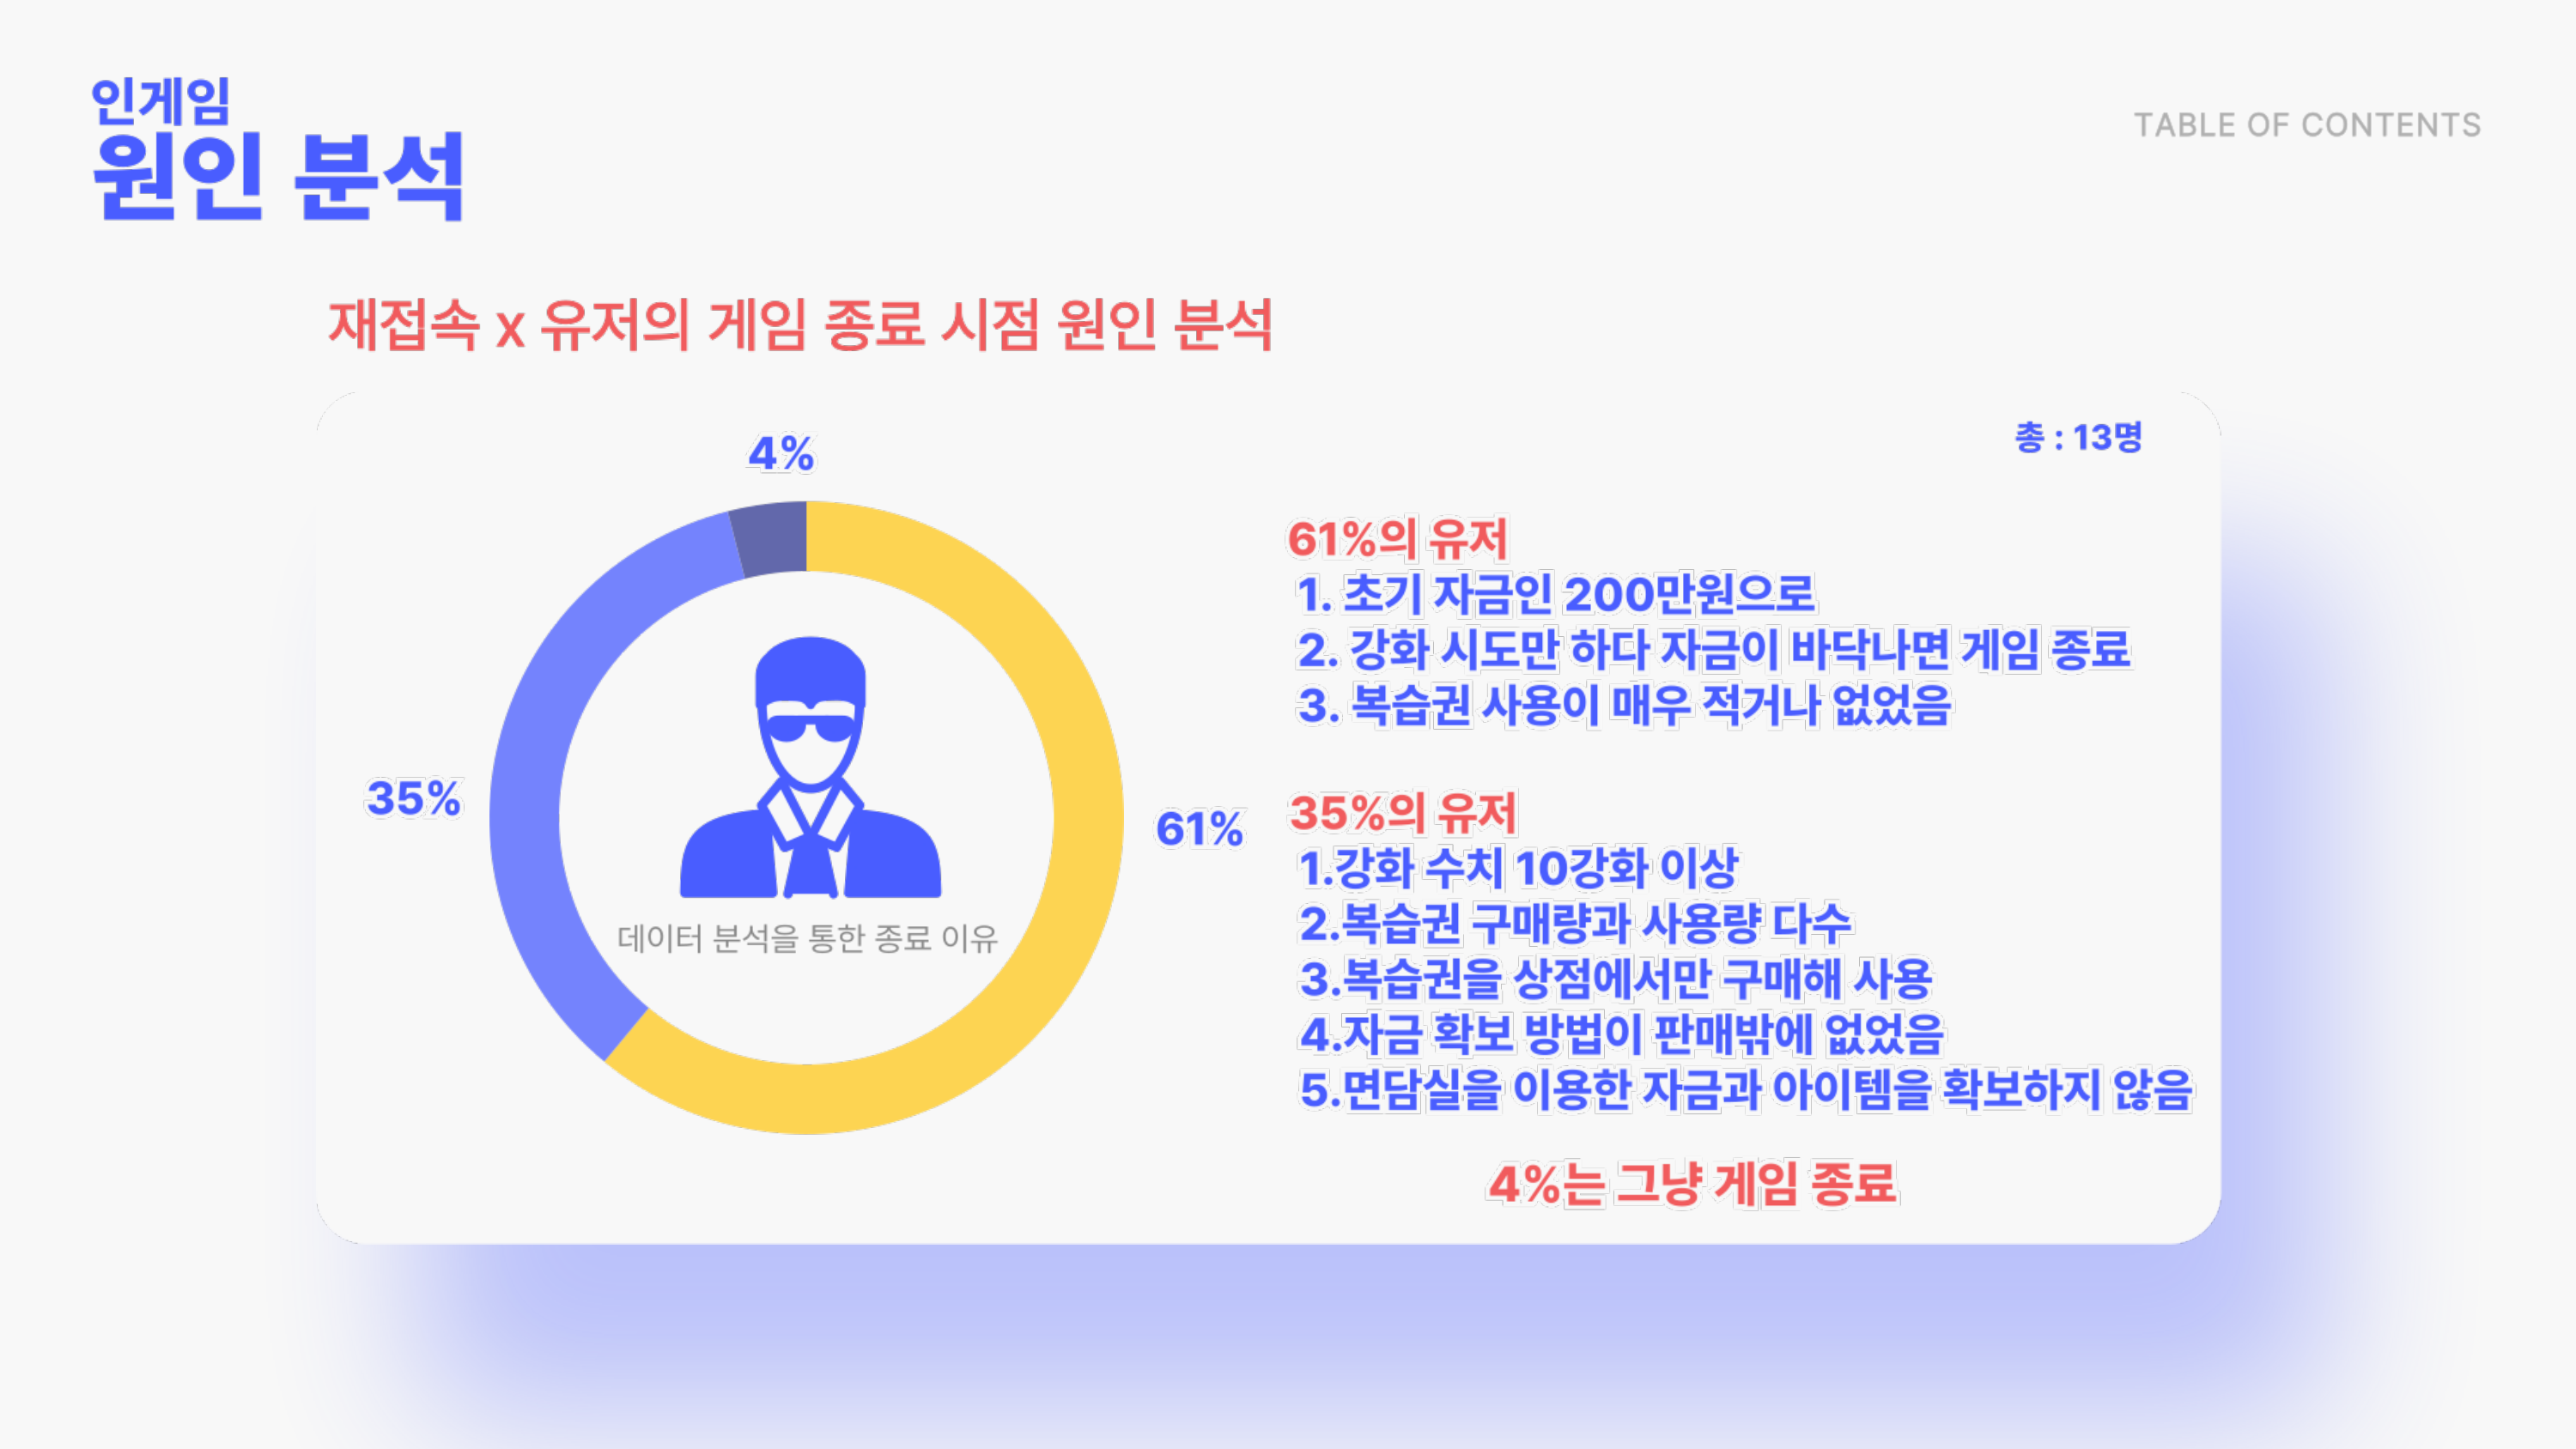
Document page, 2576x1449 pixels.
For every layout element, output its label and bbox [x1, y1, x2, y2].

text_box [63, 47, 562, 475]
picture [0, 93, 2576, 1449]
